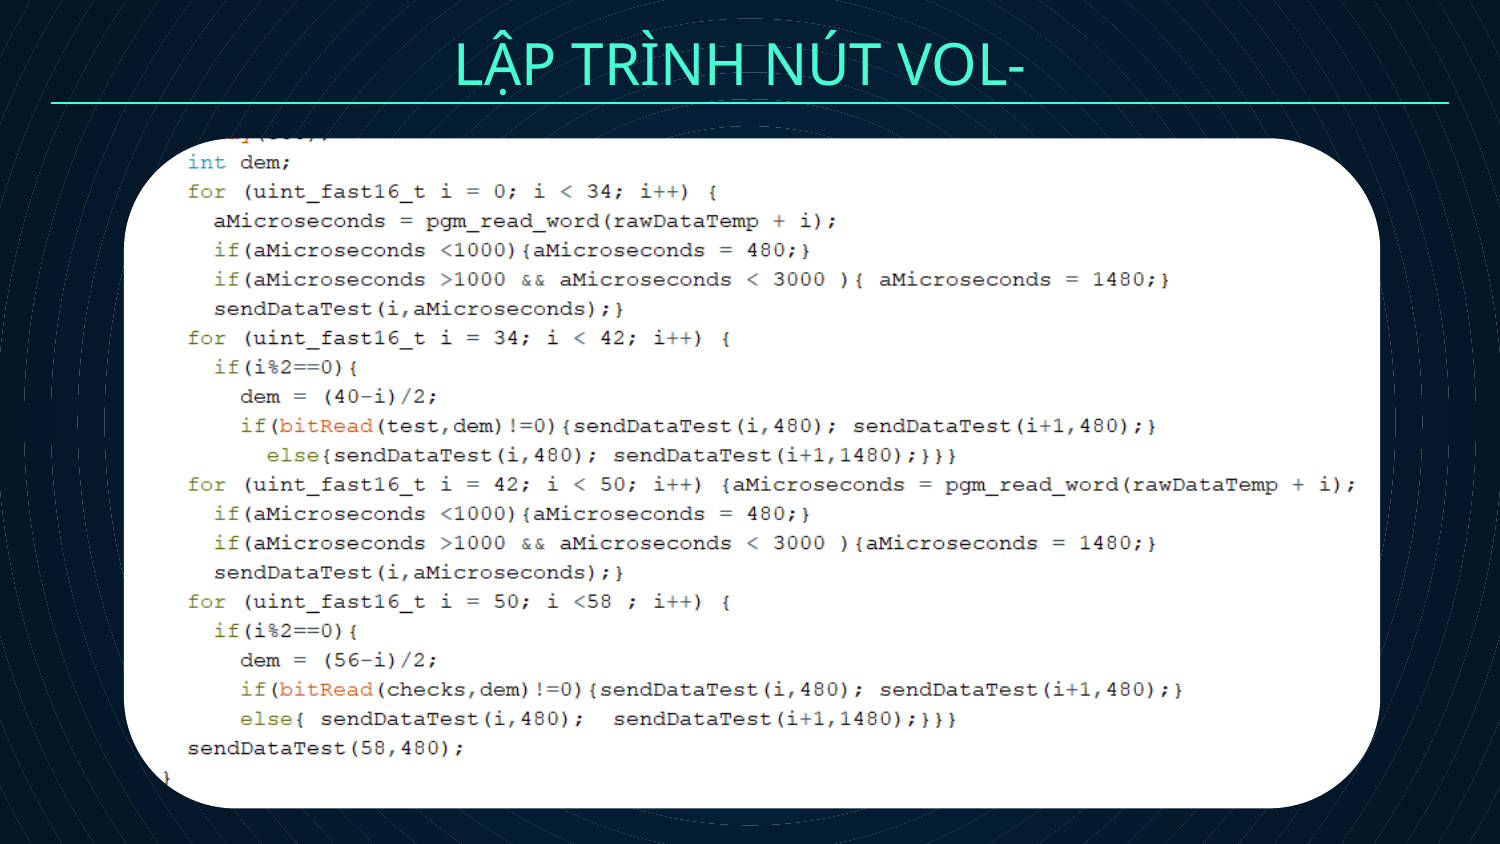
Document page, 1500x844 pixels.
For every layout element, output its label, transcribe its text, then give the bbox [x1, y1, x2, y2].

text_box [936, 77, 1500, 699]
title LẬP TRÌNH NÚT VOL- [41, 6, 1439, 113]
text_box [1385, 688, 1389, 810]
text_box [156, 817, 1378, 822]
picture [123, 138, 1381, 809]
